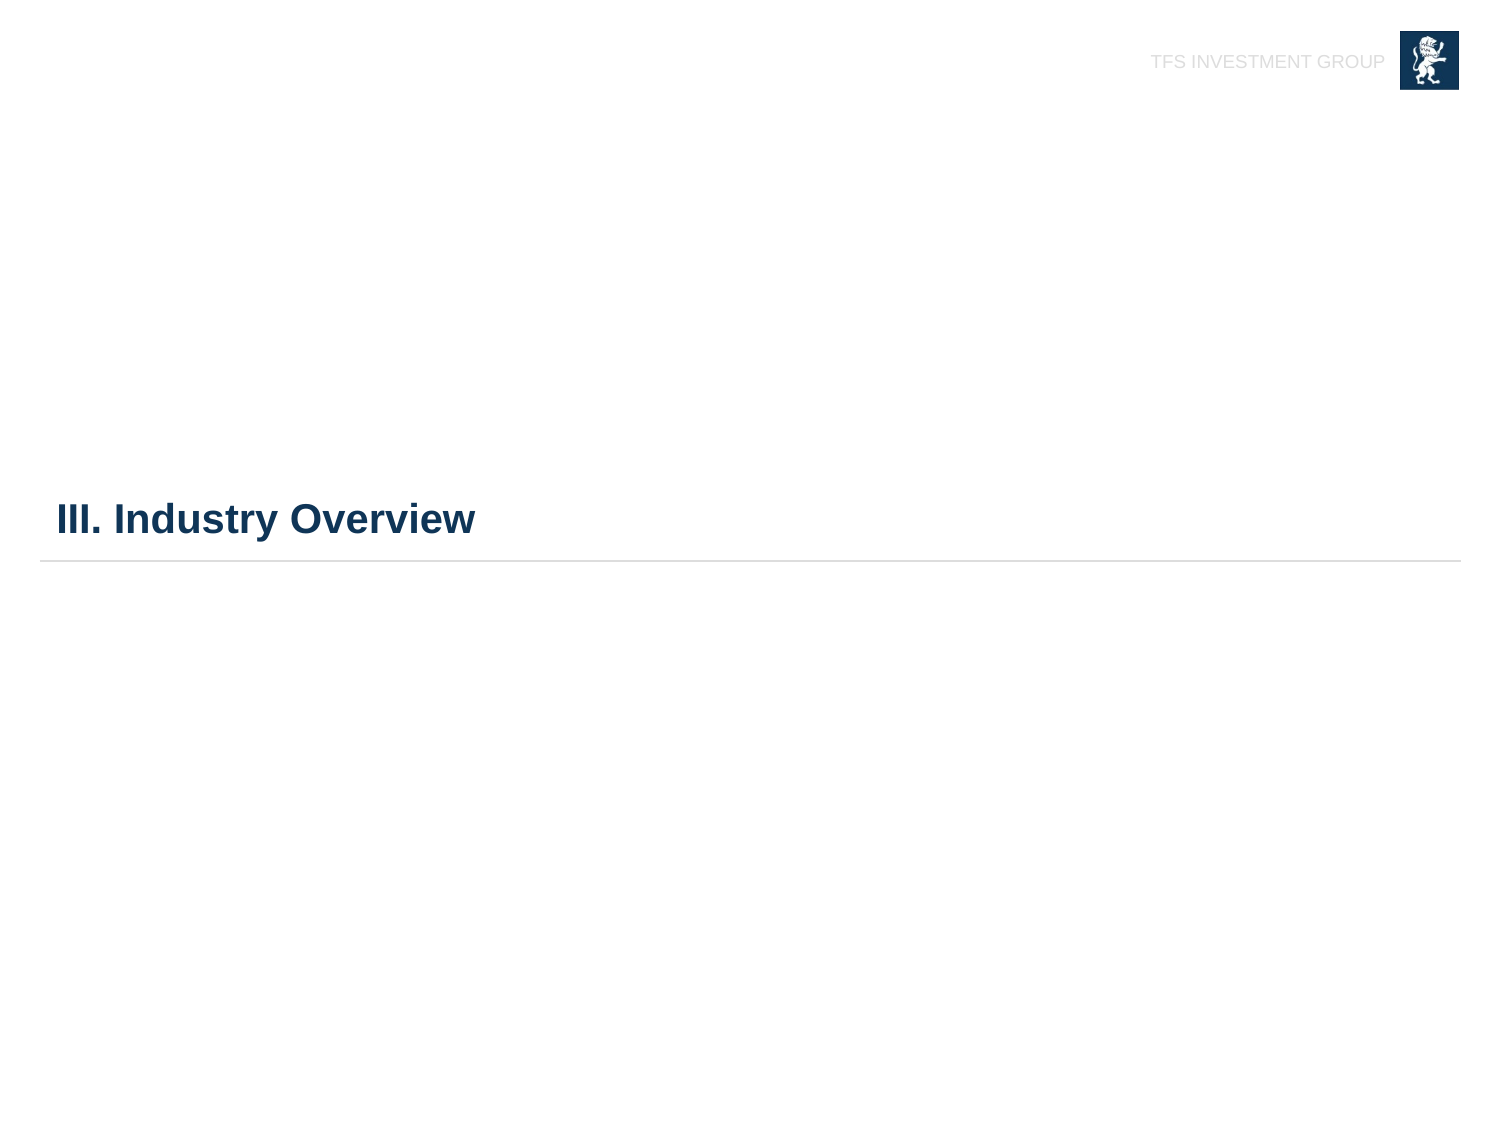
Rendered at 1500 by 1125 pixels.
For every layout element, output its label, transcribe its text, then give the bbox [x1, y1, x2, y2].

title III. Industry Overview [41, 487, 1458, 547]
picture [1400, 31, 1459, 90]
